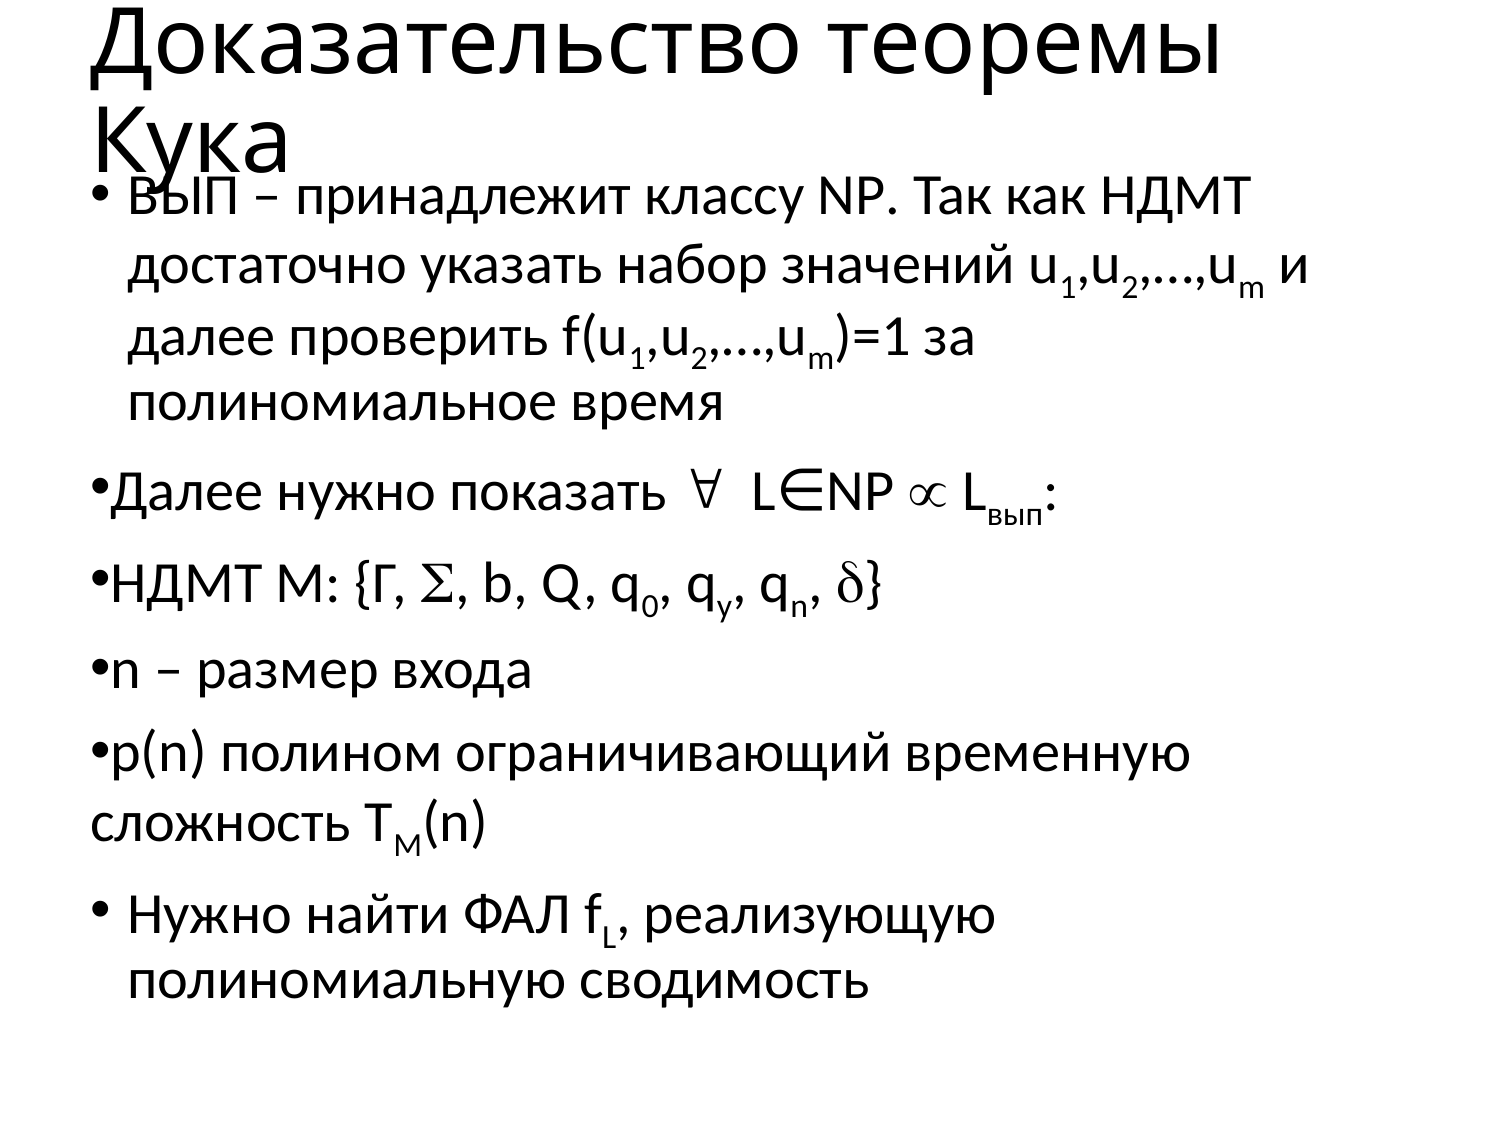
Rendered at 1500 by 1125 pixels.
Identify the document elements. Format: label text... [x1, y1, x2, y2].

title Доказательство теоремы Кука [75, 0, 1425, 156]
list ВЫП – принадлежит классу NP. Так как НДМТ достаточно указать набор значений u1,u2,…,um и далее проверить f(u1,u2,…,um)=1 за полиномиальное время Далее нужно показать " L∈NP  Lвып: НДМТ M: {Г, S, b, Q, q0, qy, qn, d} n – размер входа p(n) полином ограничивающий временную сложность TM(n) Нужно найти ФАЛ fL, реализующую полиномиальную сводимость [75, 156, 1425, 1098]
